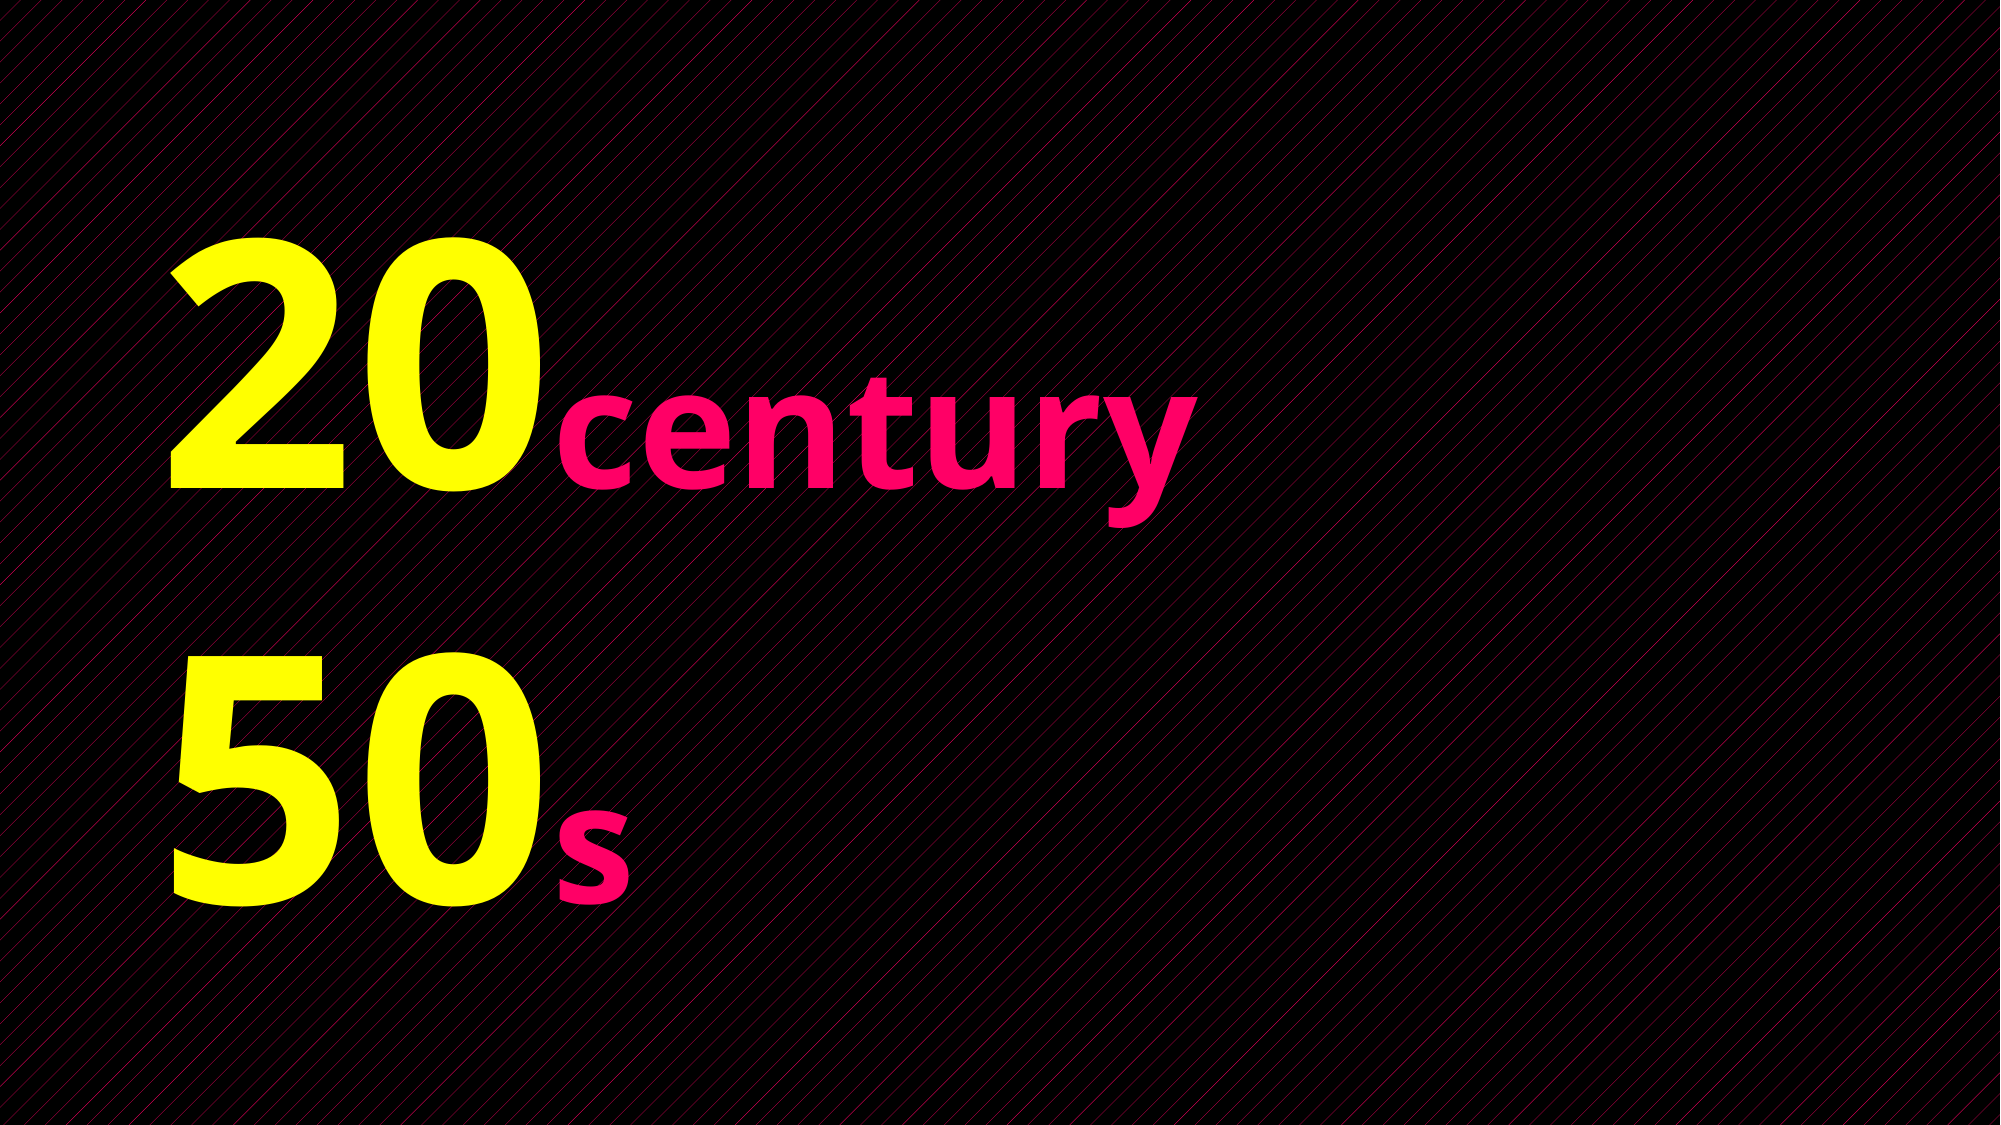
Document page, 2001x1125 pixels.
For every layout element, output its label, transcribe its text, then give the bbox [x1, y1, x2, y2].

text_box 20century 50s [142, 135, 1858, 981]
